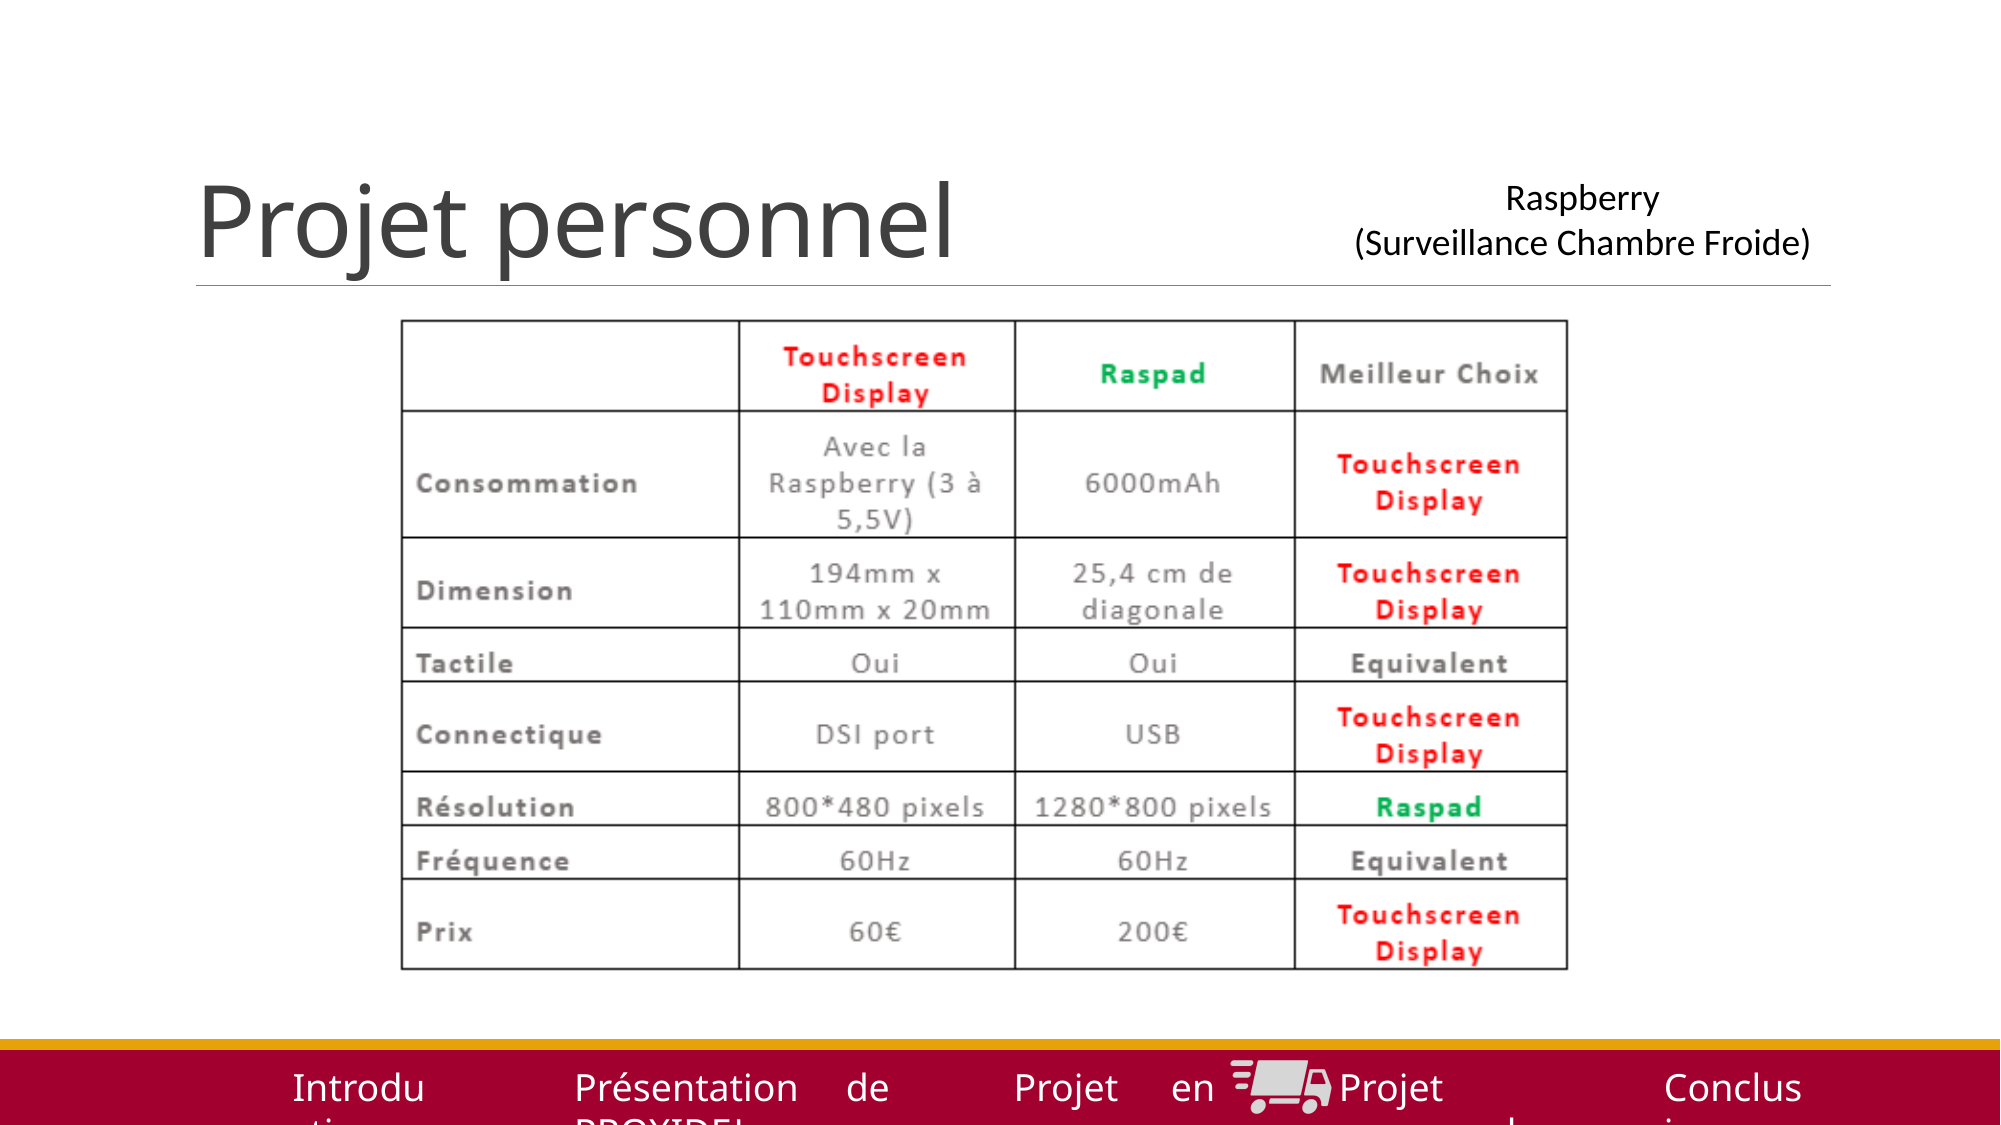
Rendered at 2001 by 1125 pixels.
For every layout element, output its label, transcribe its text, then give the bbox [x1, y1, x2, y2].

text_box Projet personnel [1340, 1056, 1556, 1125]
picture [1229, 1036, 1332, 1125]
text_box Introduction [277, 1056, 453, 1125]
text_box Projet en groupe [998, 1056, 1226, 1125]
text_box Raspberry (Surveillance Chambre Froide) [1338, 165, 1827, 271]
text_box Conclusion [1649, 1056, 1820, 1125]
picture [387, 304, 1578, 980]
title Projet personnel [180, 47, 1830, 285]
text_box Présentation de PROXIDEJ [559, 1056, 905, 1125]
